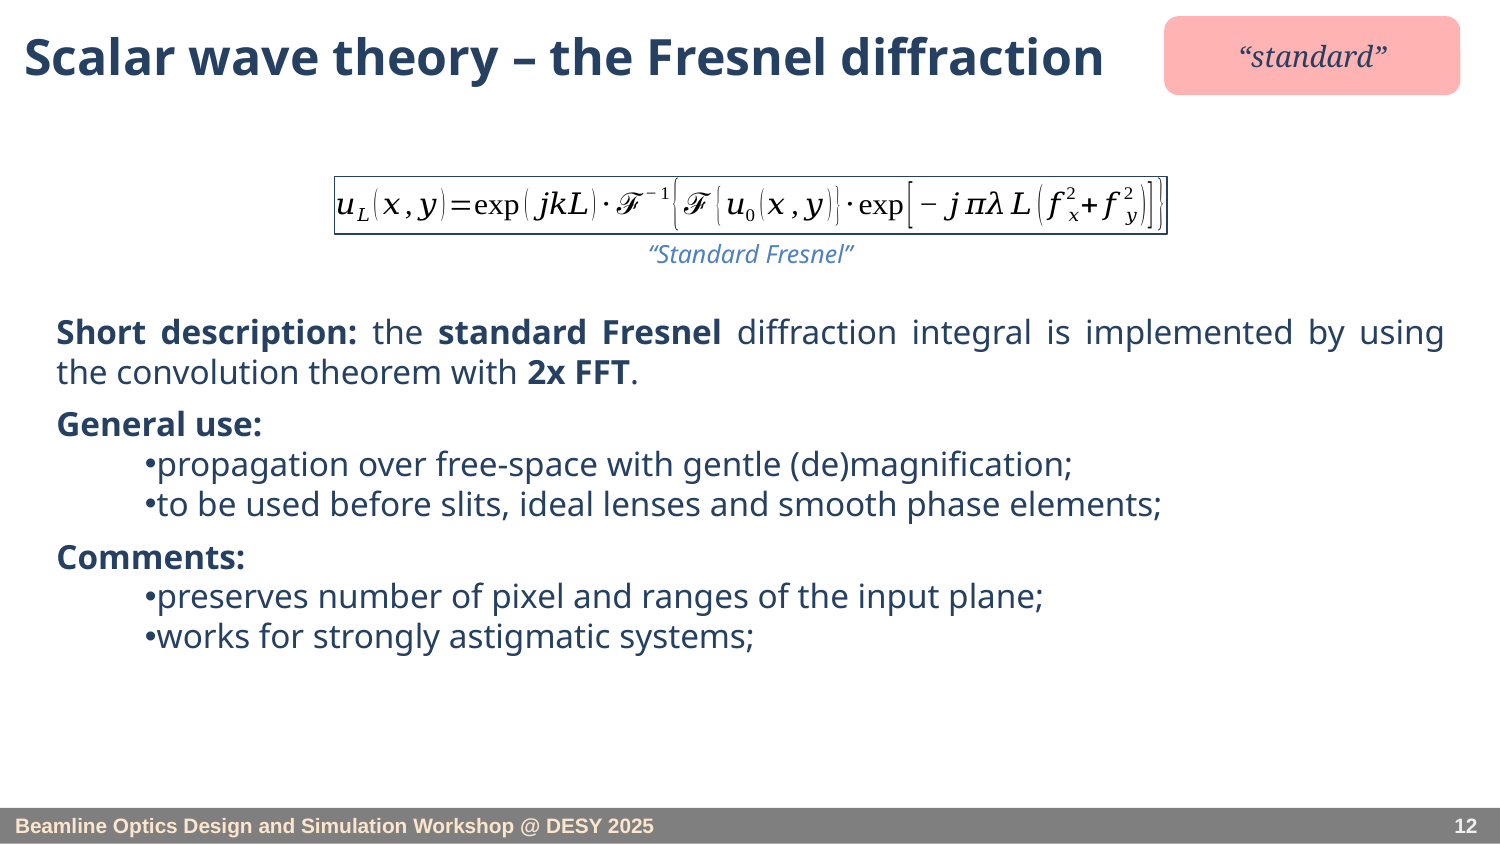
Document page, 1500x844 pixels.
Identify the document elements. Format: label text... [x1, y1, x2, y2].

text_box Short description: the standard Fresnel diffraction integral is implemented by using the convolution theorem with 2x FFT. General use: propagation over free-space with gentle (de)magnification; to be used before slits, ideal lenses and smooth phase elements; Comments: preserves number of pixel and ranges of the input plane; works for strongly astigmatic systems; [41, 303, 1462, 663]
slide_number 12 [1379, 805, 1493, 844]
text_box “standard” [1164, 16, 1461, 96]
title Scalar wave theory – the Fresnel diffraction [9, 10, 1493, 102]
text_box “Standard Fresnel” [463, 231, 1038, 276]
